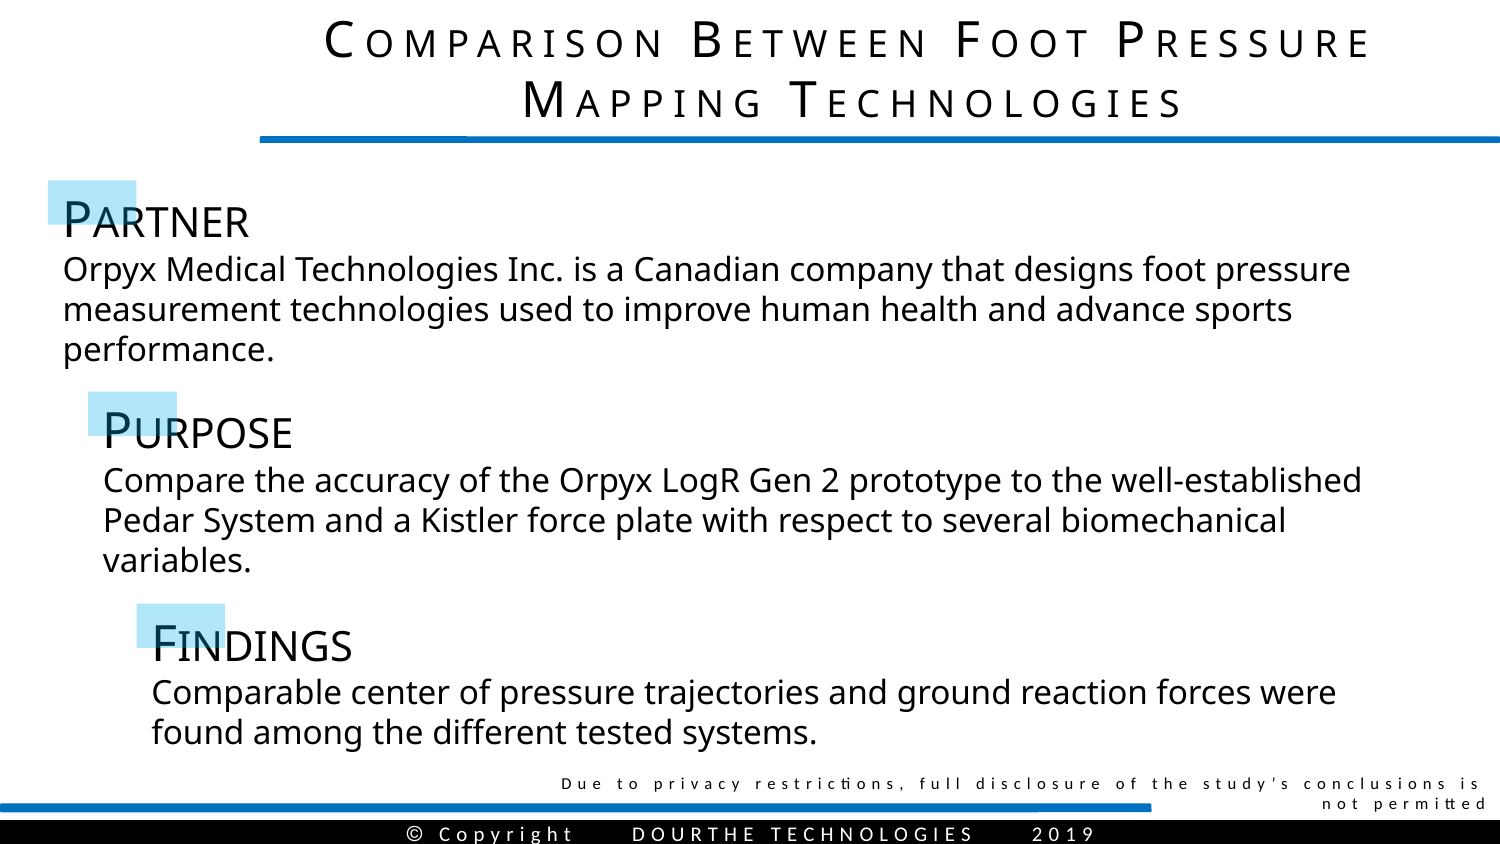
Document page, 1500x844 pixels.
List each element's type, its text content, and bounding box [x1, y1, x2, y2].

text_box FINDINGS Comparable center of pressure trajectories and ground reaction forces were found among the different tested systems. [136, 603, 1452, 759]
text_box [258, 135, 1500, 145]
text_box PURPOSE Compare the accuracy of the Orpyx LogR Gen 2 prototype to the well-established Pedar System and a Kistler force plate with respect to several biomechanical variables. [88, 391, 1452, 587]
text_box Due to privacy restrictions, full disclosure of the study’s conclusions is not permitted [536, 765, 1500, 821]
text_box [47, 179, 138, 226]
text_box [87, 391, 178, 437]
text_box PARTNER Orpyx Medical Technologies Inc. is a Canadian company that designs foot pressure measurement technologies used to improve human health and advance sports performance. [48, 180, 1452, 375]
text_box  Copyright DOURTHE TECHNOLOGIES 2019 [0, 820, 1500, 844]
text_box COMPARISON BETWEEN FOOT PRESSURE MAPPING TECHNOLOGIES [201, 0, 1500, 135]
text_box [0, 802, 536, 814]
text_box [136, 603, 226, 649]
